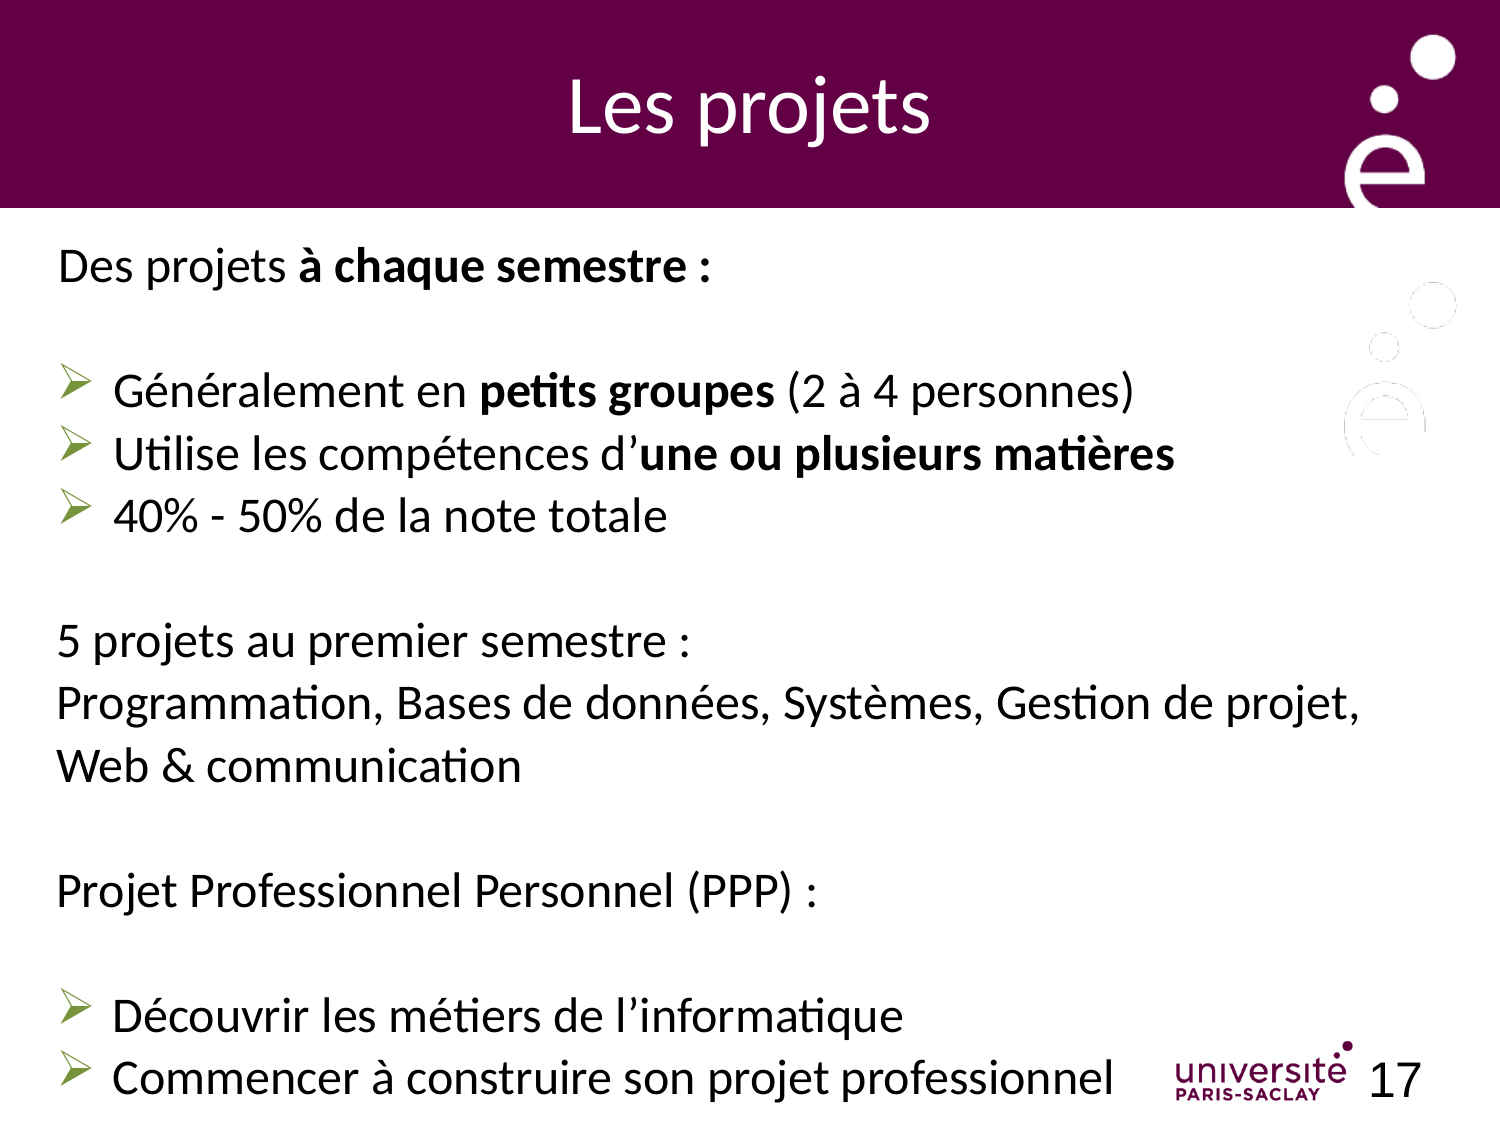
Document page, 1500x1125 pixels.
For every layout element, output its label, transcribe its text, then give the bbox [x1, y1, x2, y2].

text_box 17 [1353, 1048, 1500, 1106]
picture [1324, 30, 1476, 208]
text_box Des projets à chaque semestre : Généralement en petits groupes (2 à 4 personnes) Utilise les compétences d’une ou plusieurs matières 40% - 50% de la note totale 5 projets au premier semestre : Programmation, Bases de données, Systèmes, Gestion de projet, Web & communication Projet Professionnel Personnel (PPP) : Découvrir les métiers de l’informatique Commencer à construire son projet professionnel [41, 222, 1483, 1125]
text_box Les projets [74, 42, 1425, 185]
